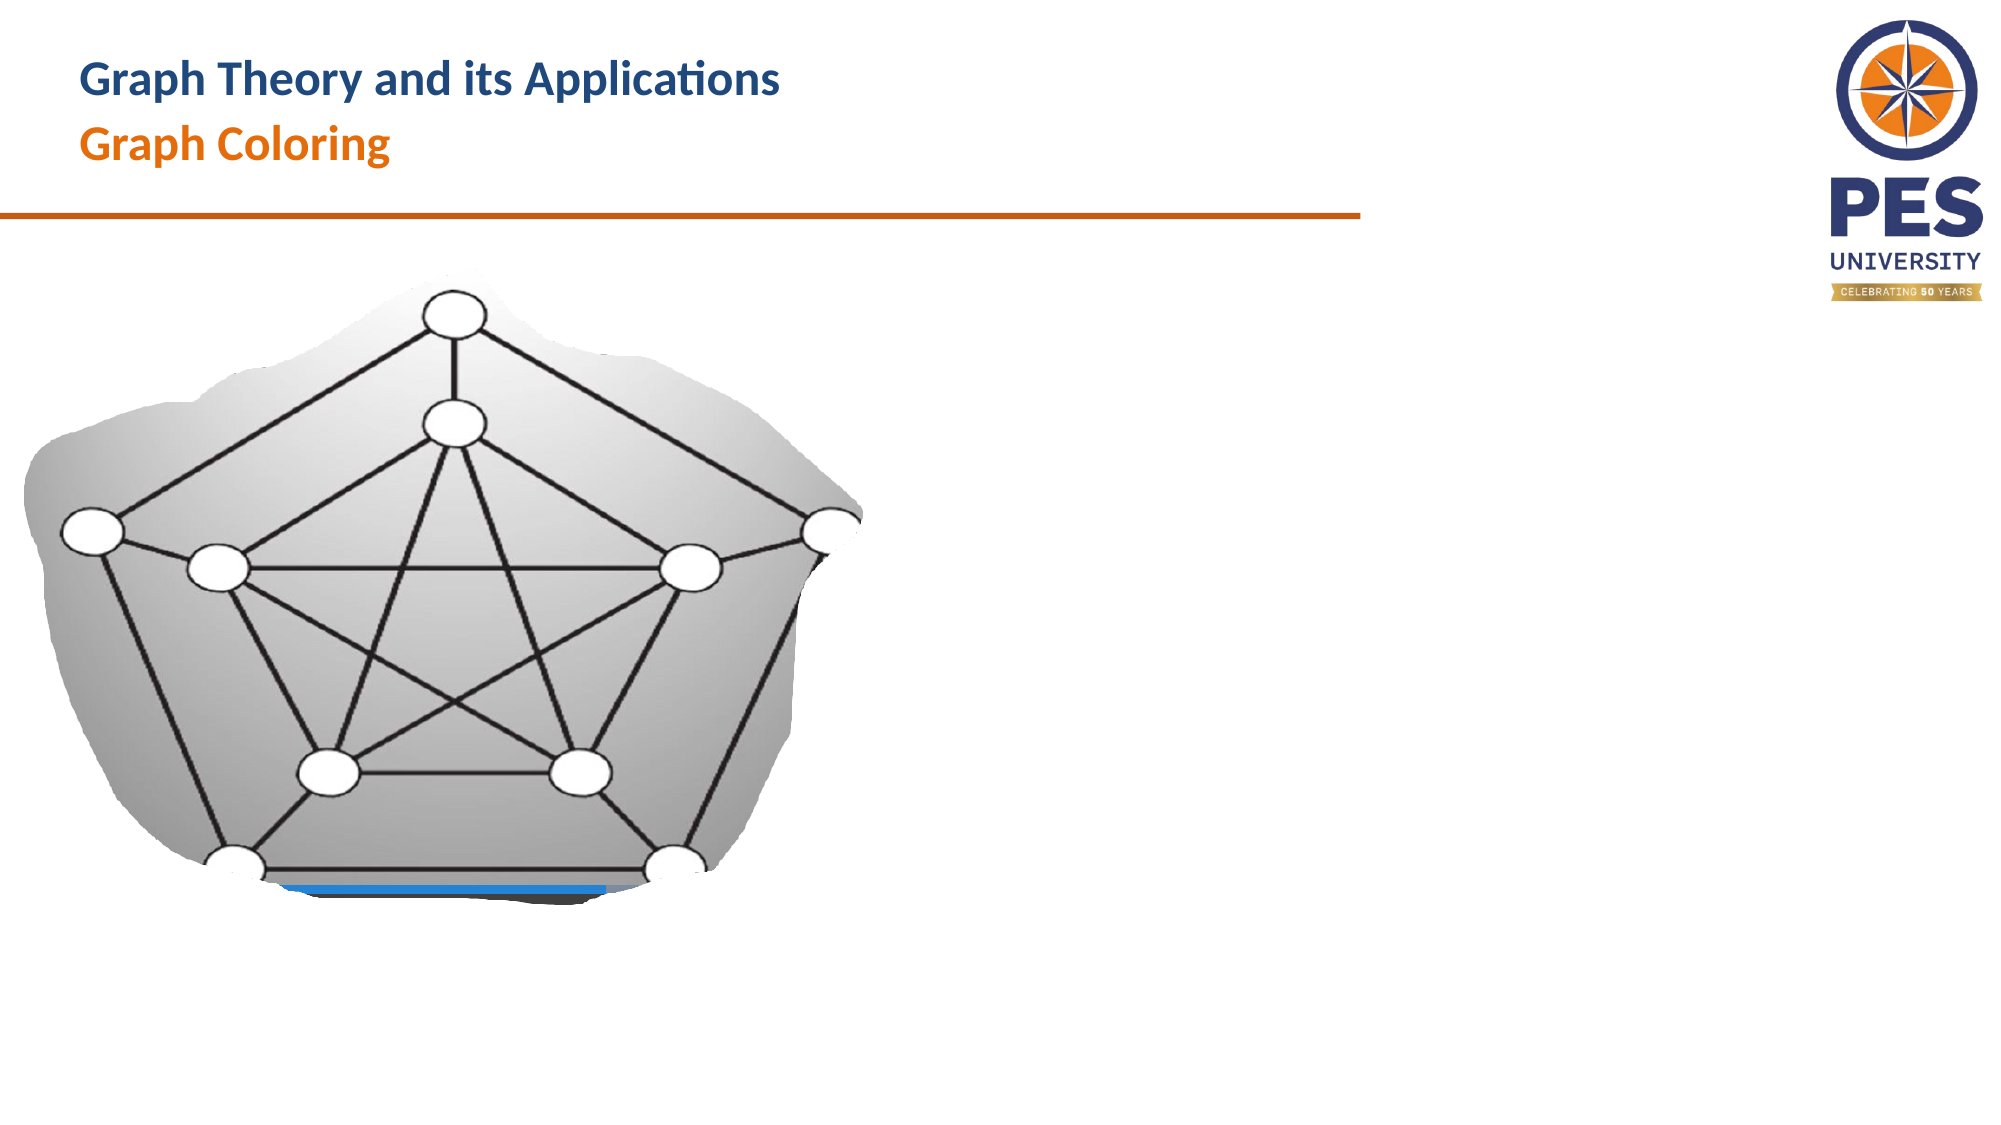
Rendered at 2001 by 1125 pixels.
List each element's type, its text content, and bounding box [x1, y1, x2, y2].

text_box Graph Theory and its Applications Graph Coloring [11, 38, 1756, 251]
picture [24, 269, 863, 905]
picture [1809, 13, 1995, 304]
